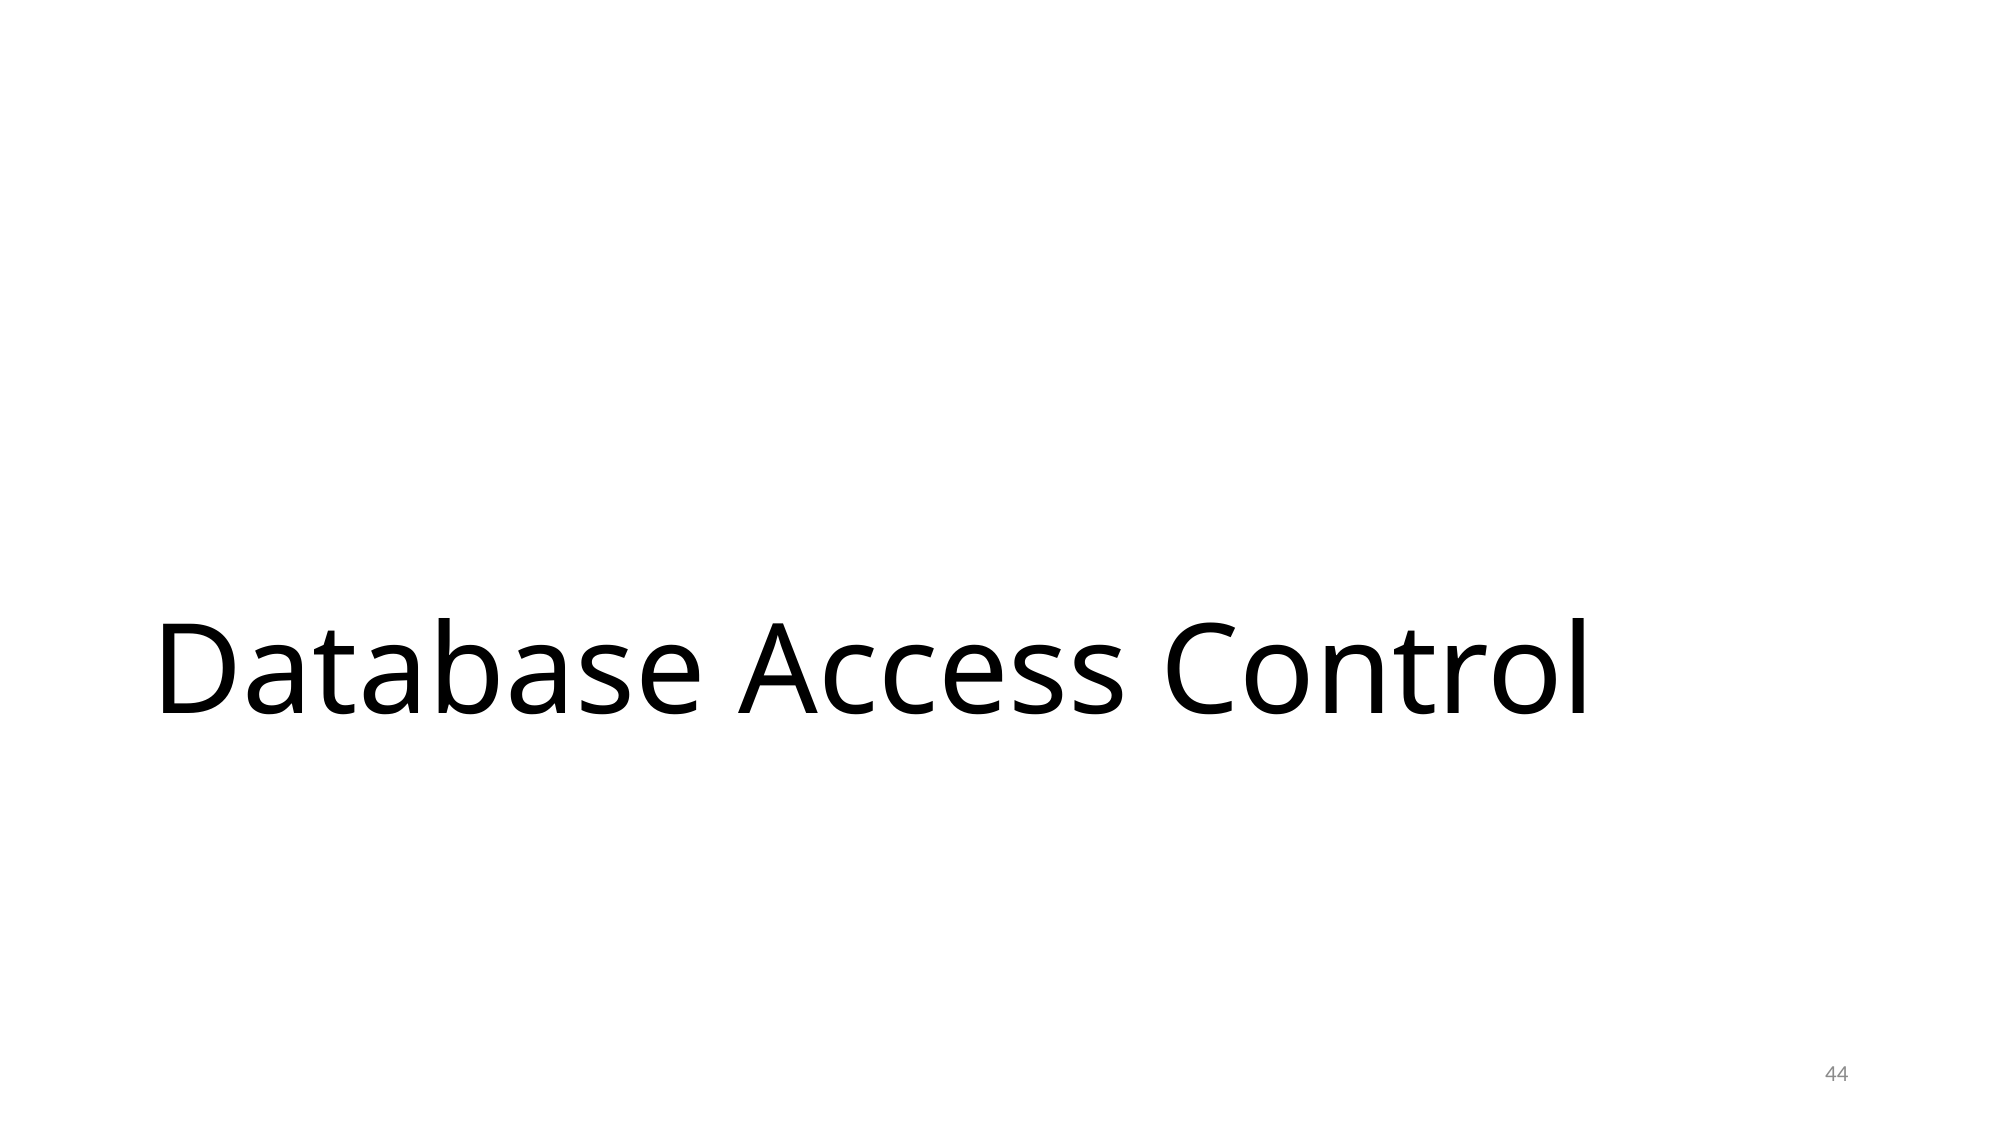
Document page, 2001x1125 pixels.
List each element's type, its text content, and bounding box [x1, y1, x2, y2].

title Database Access Control [136, 280, 1862, 749]
slide_number 44 [1413, 1042, 1864, 1103]
